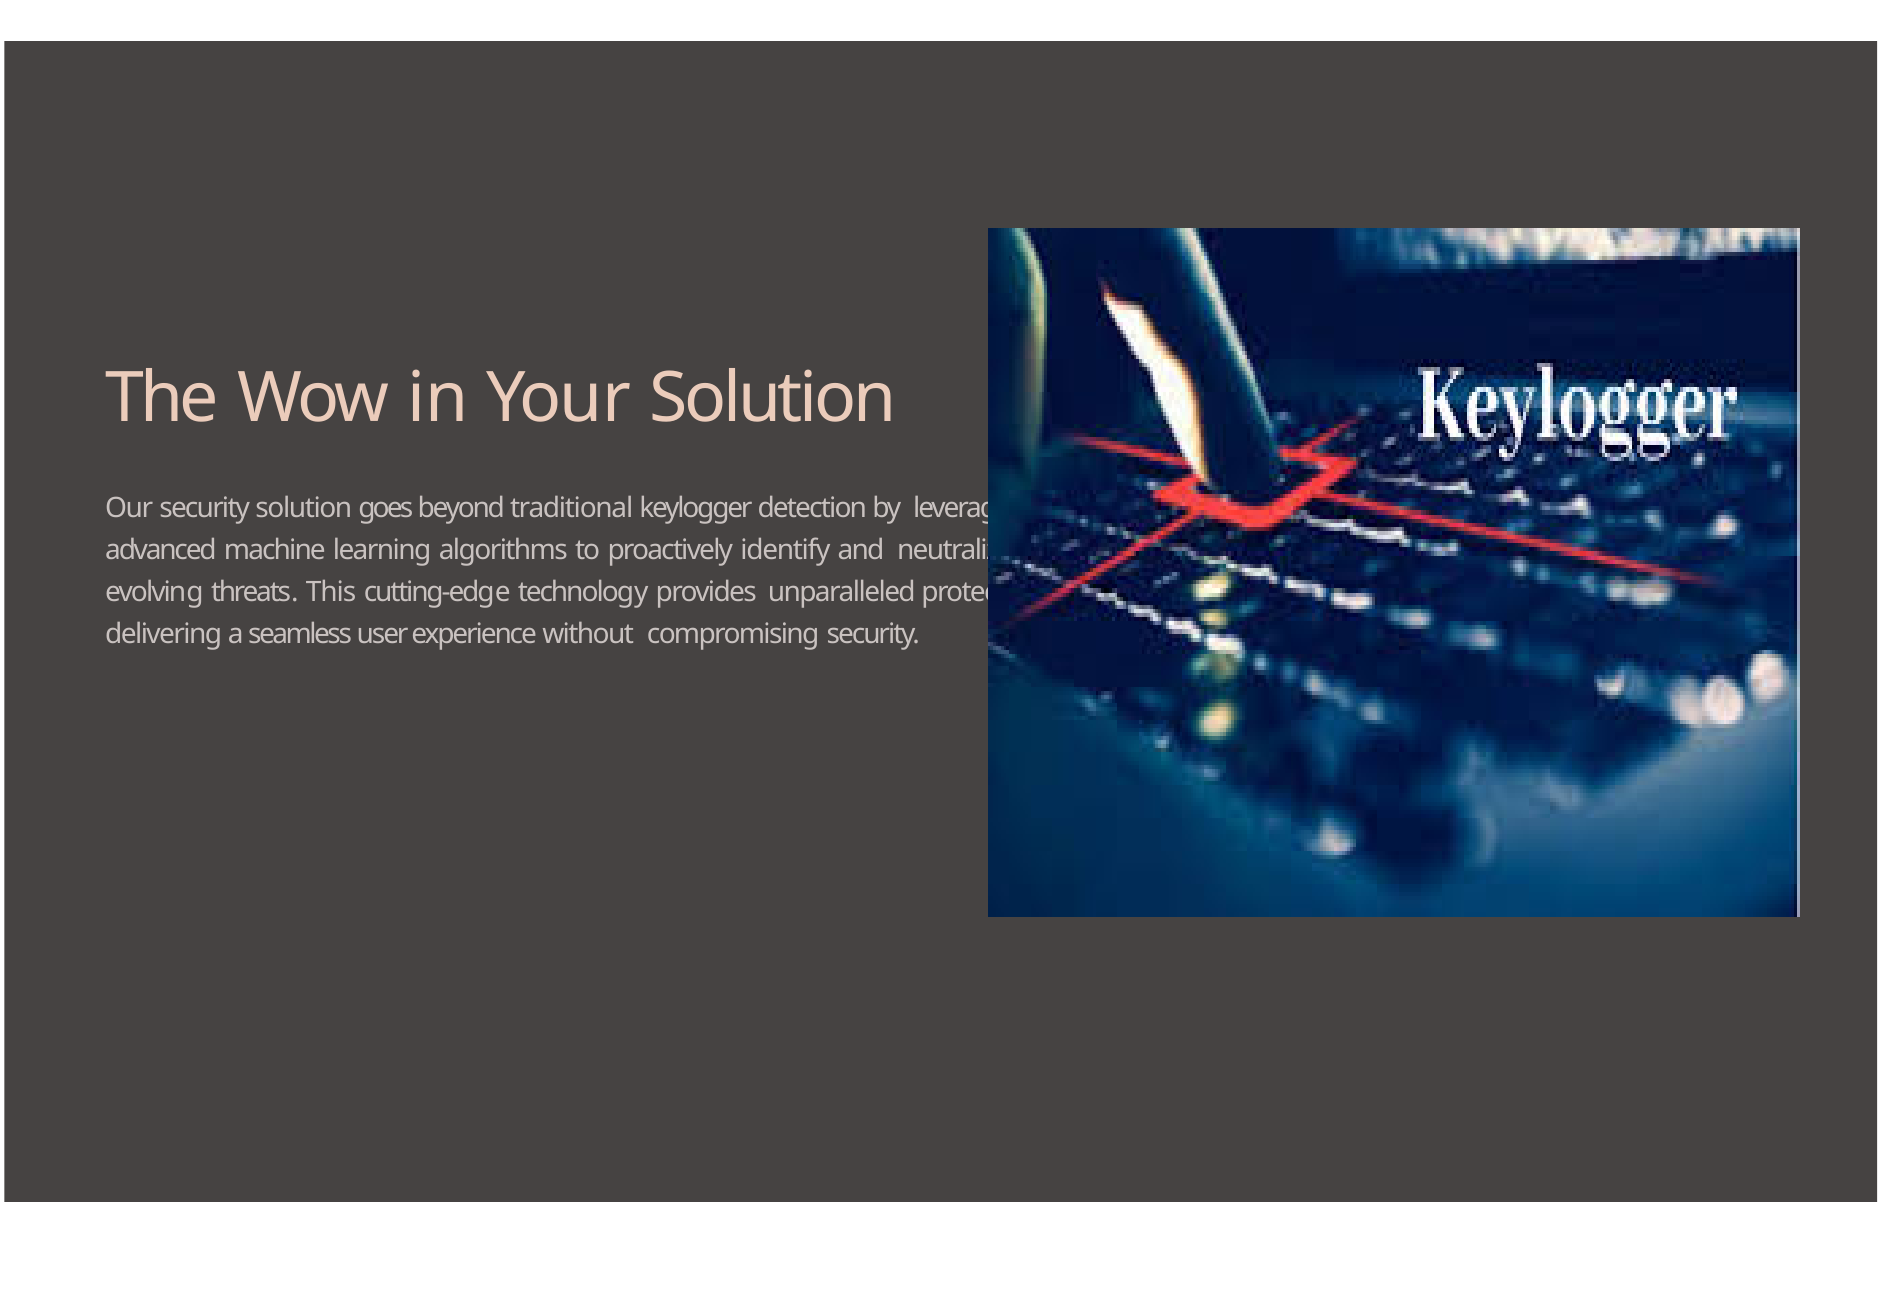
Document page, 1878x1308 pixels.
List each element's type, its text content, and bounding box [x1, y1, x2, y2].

text_box [4, 41, 1878, 1202]
picture [988, 228, 1800, 917]
text_box Our security solution goes beyond traditional keylogger detection by leveraging advanced machine learning algorithms to proactively identify and neutralize evolving threats. This cutting-edge technology provides unparalleled protection, delivering a seamless user experience without compromising security. [103, 479, 983, 649]
title The Wow in Your Solution [103, 349, 927, 479]
